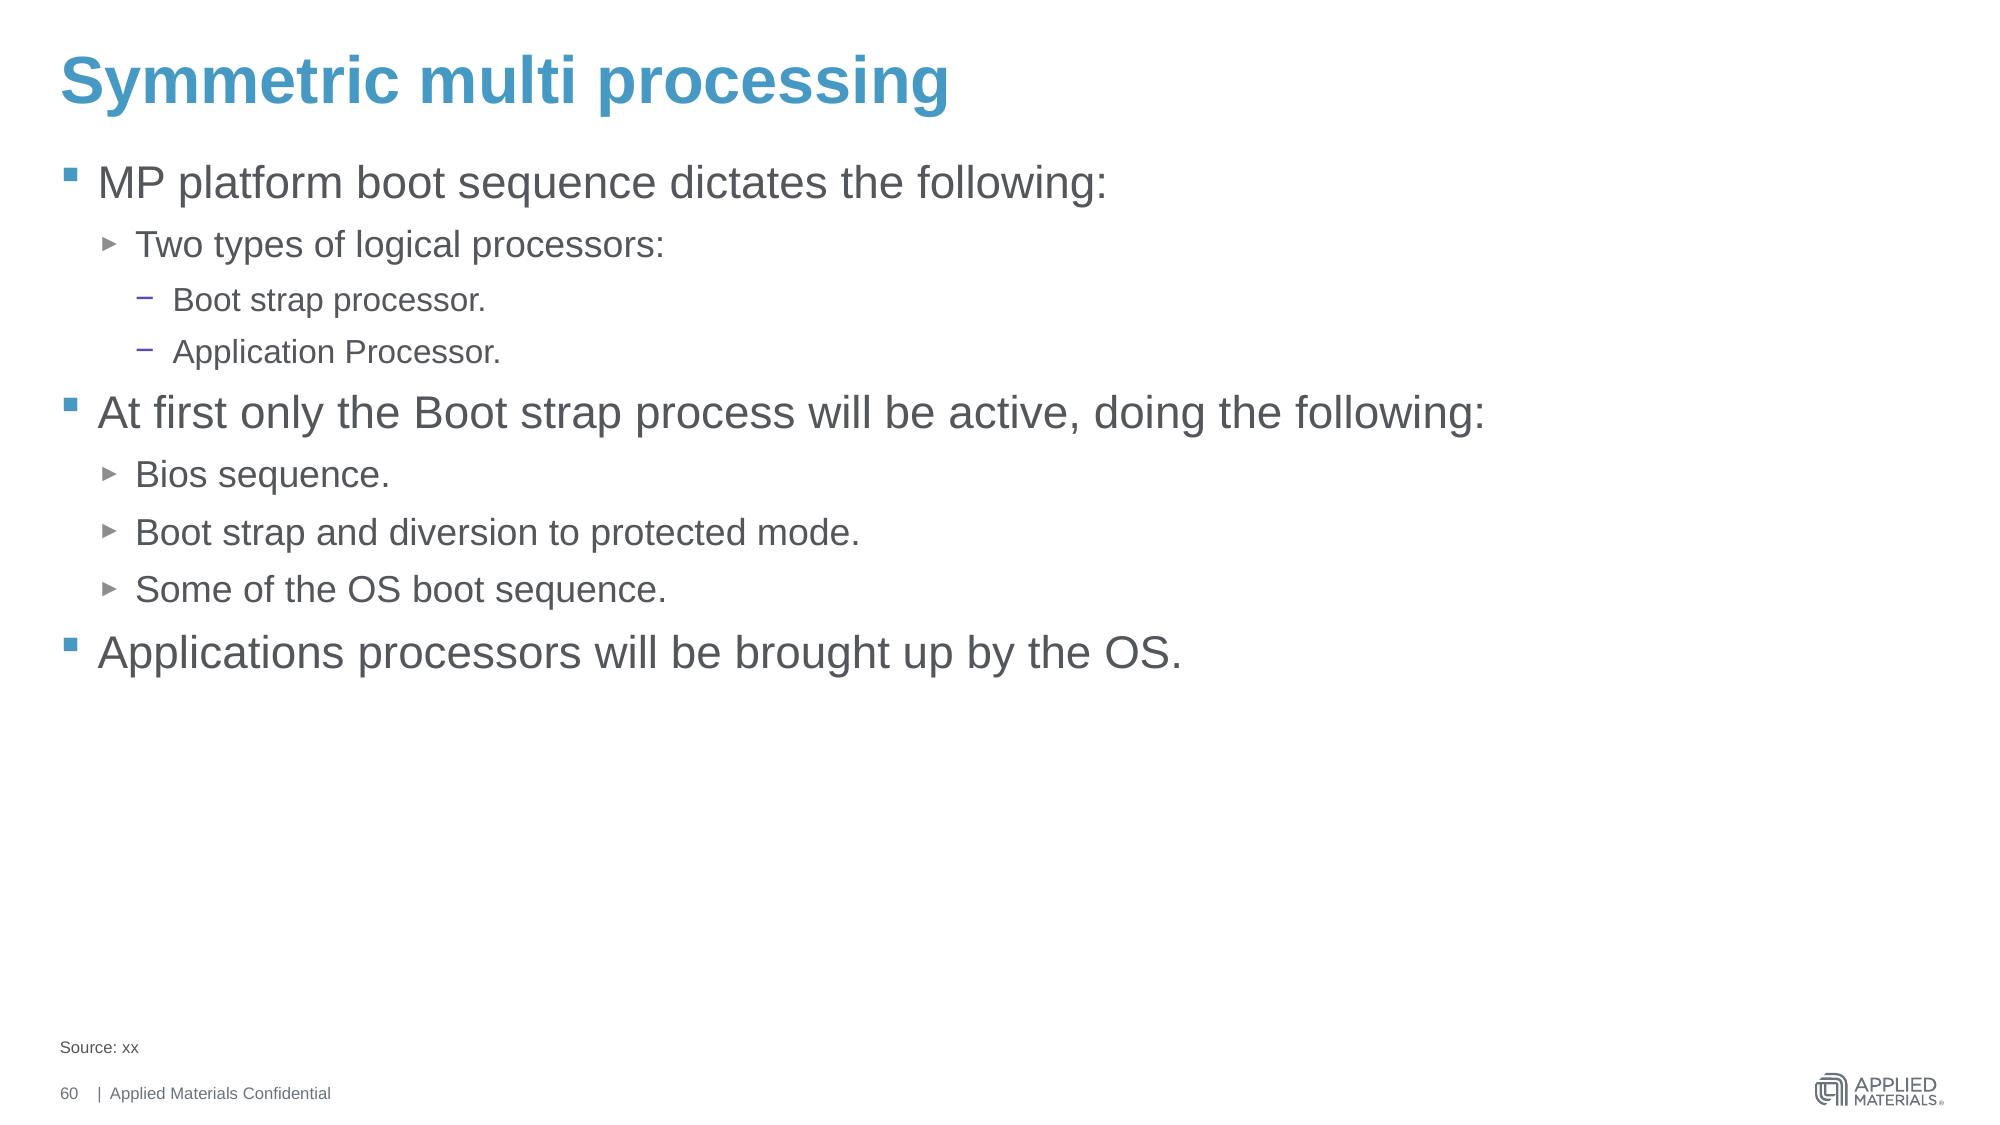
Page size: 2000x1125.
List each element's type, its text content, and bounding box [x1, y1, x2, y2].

text_box Source: xx [44, 1029, 975, 1065]
slide_number 60 [45, 1078, 165, 1106]
list MP platform boot sequence dictates the following: Two types of logical processors: Boot strap processor. Application Processor. At first only the Boot strap process will be active, doing the following: Bios sequence. Boot strap and diversion to protected mode. Some of the OS boot sequence. Applications processors will be brought up by the OS. [45, 145, 1925, 1005]
title Symmetric multi processing [45, 29, 1925, 126]
